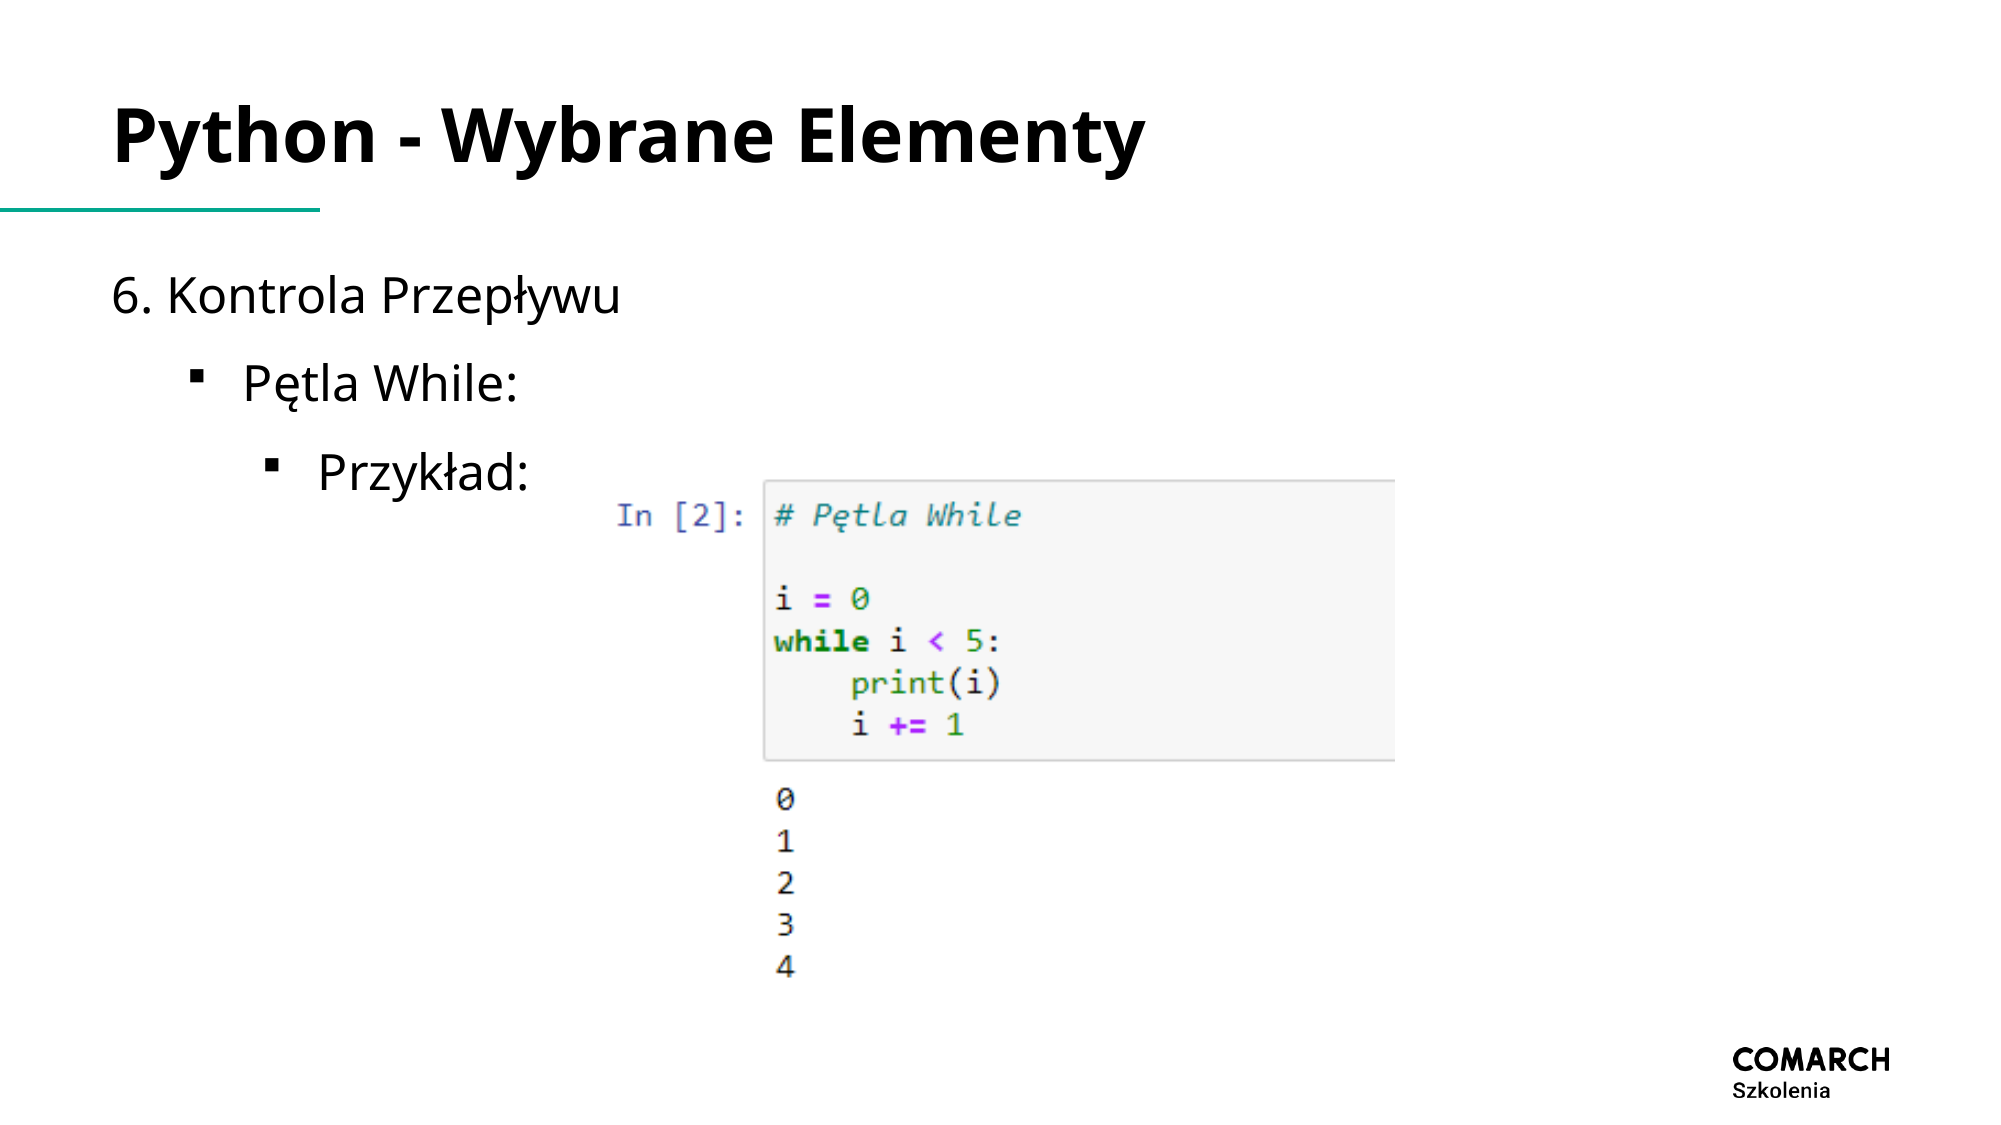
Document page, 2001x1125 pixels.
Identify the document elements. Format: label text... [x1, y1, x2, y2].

picture [1733, 1047, 1889, 1098]
list 6. Kontrola Przepływu Pętla While: Przykład: [111, 243, 1889, 1000]
title Python - Wybrane Elementy [111, 0, 1889, 185]
picture [602, 467, 1395, 1000]
